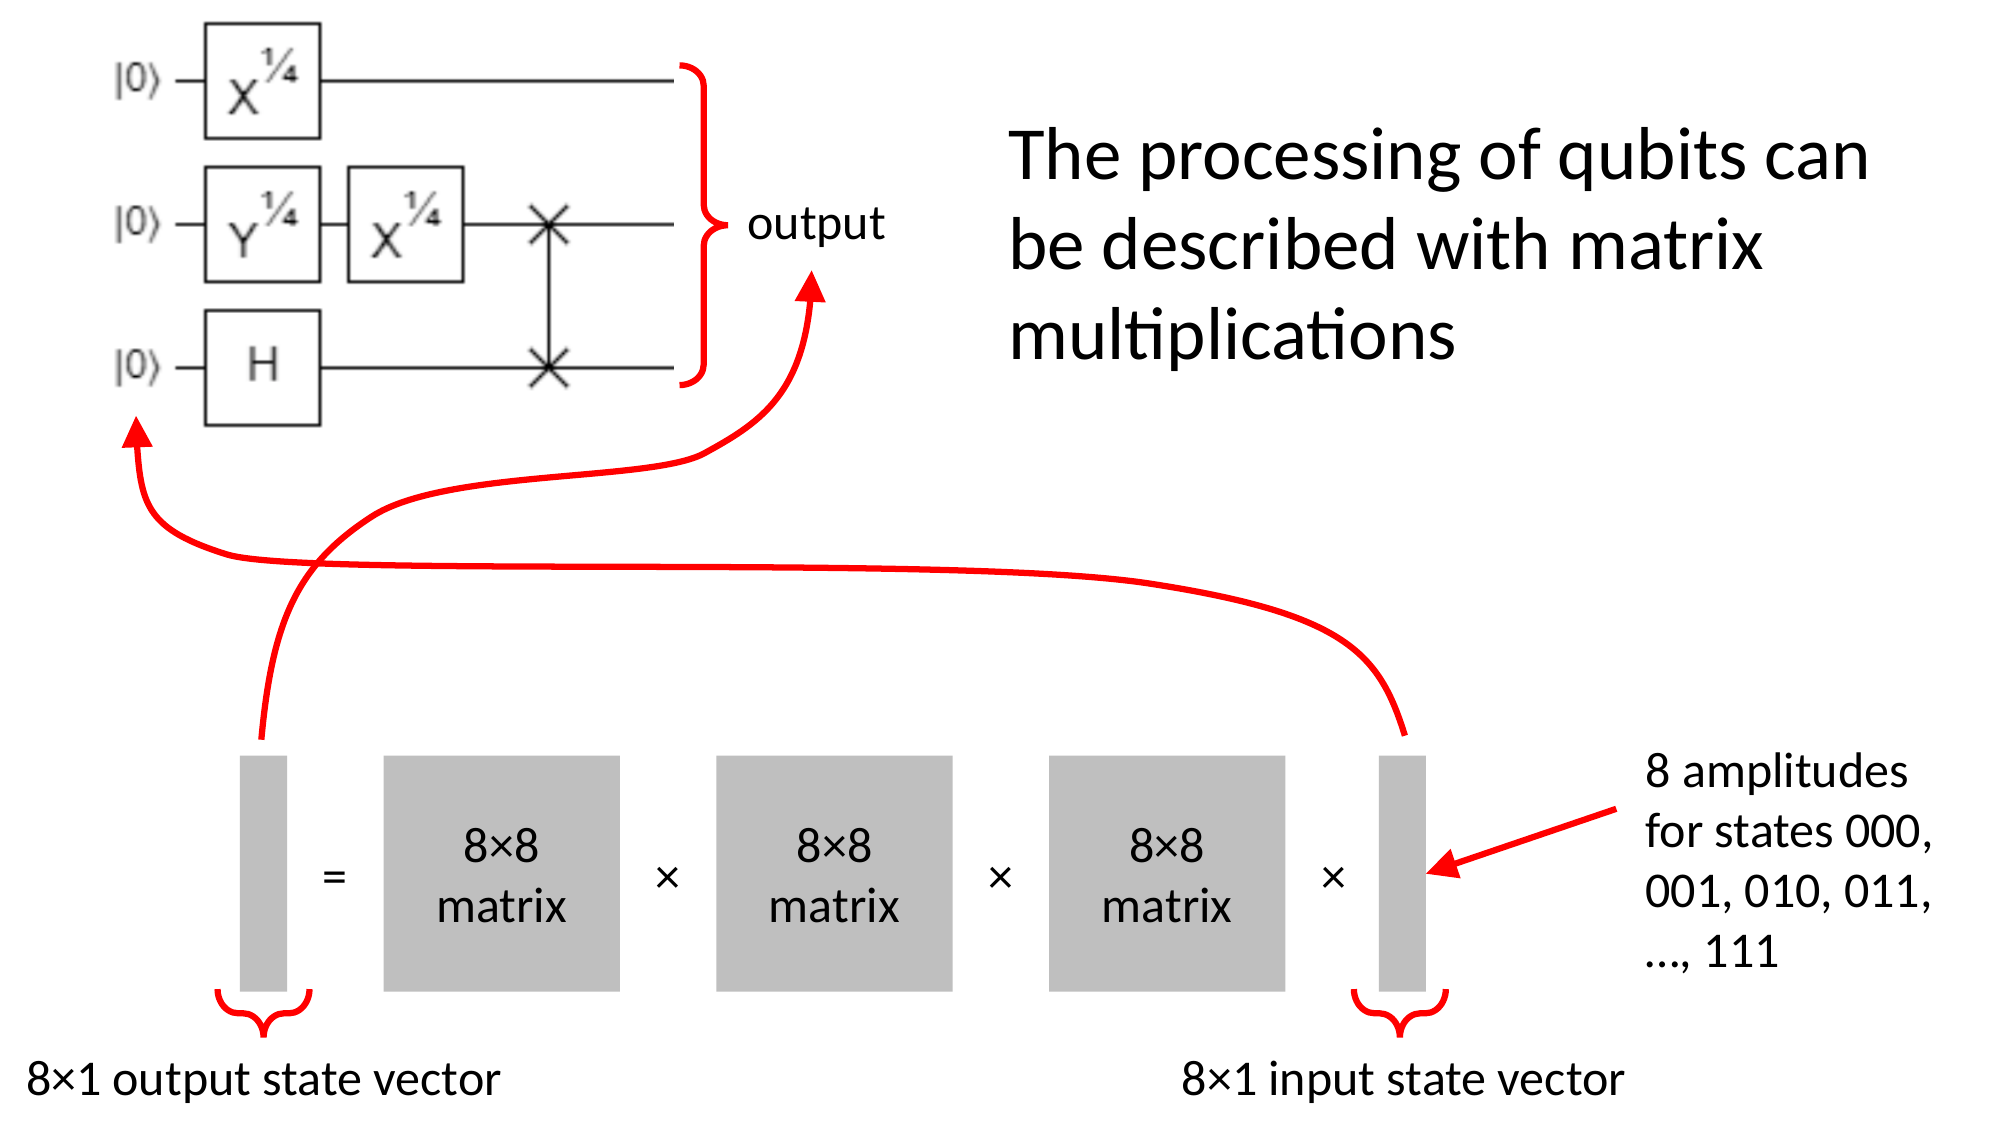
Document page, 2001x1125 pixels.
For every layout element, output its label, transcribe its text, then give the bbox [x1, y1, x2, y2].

text_box [1353, 989, 1447, 1038]
text_box [217, 989, 311, 1038]
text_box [1049, 755, 1286, 992]
text_box × [965, 835, 1037, 911]
text_box [464, 514, 1406, 737]
text_box [239, 755, 288, 989]
text_box The processing of qubits can be described with matrix multiplications [993, 97, 1970, 383]
text_box [1378, 755, 1427, 993]
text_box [383, 755, 620, 992]
text_box = [299, 835, 371, 911]
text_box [1425, 808, 1617, 874]
text_box [679, 64, 728, 382]
text_box [136, 454, 435, 565]
text_box output [732, 182, 937, 258]
picture [104, 17, 674, 454]
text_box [716, 755, 953, 992]
text_box 8×1 input state vector [1167, 1038, 1657, 1113]
text_box × [1298, 835, 1370, 911]
text_box 8×1 output state vector [11, 1038, 541, 1113]
text_box 8 amplitudes for states 000, 001, 010, 011, …, 111 [1630, 730, 1970, 986]
text_box [260, 270, 822, 740]
text_box × [632, 835, 704, 911]
